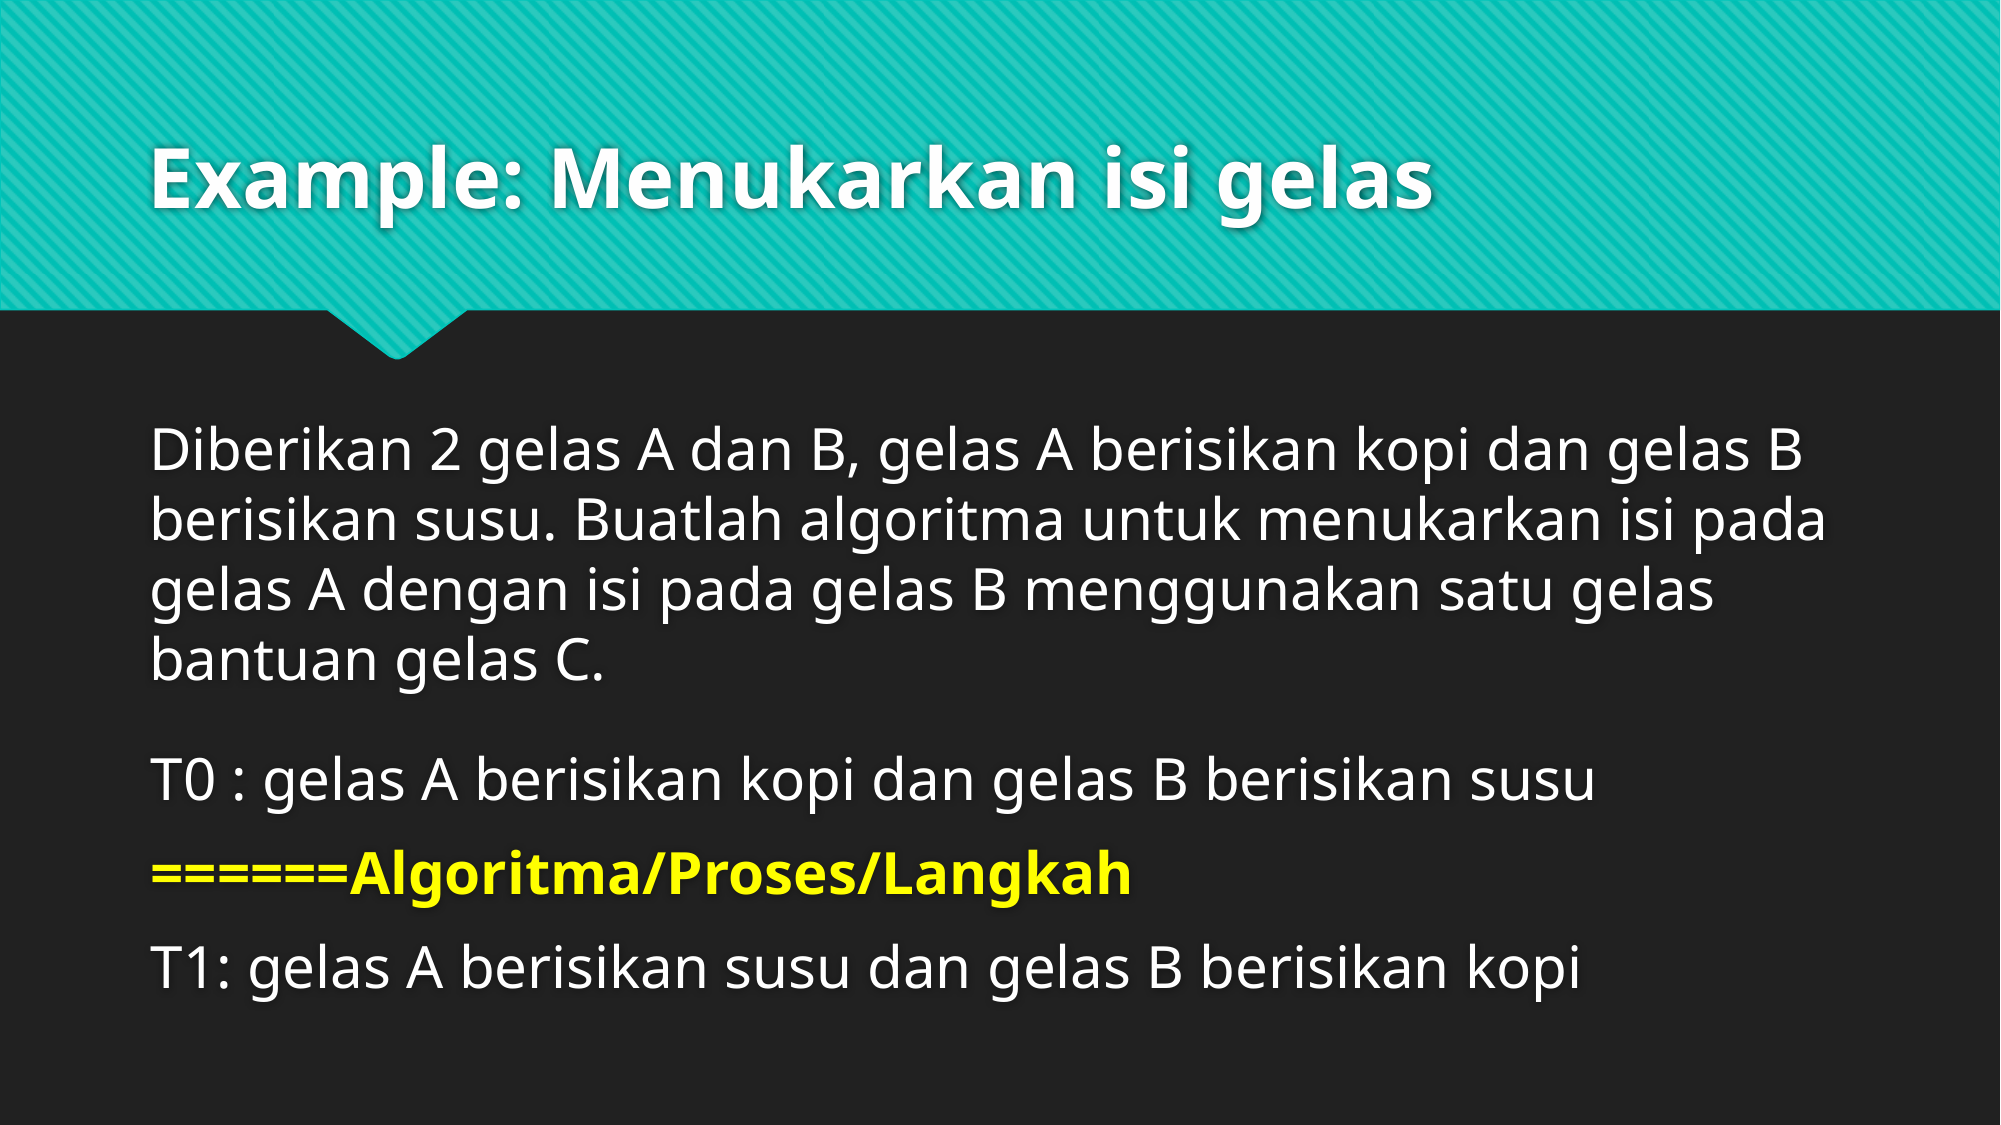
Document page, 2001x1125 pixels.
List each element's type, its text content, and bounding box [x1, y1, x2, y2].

list Diberikan 2 gelas A dan B, gelas A berisikan kopi dan gelas B berisikan susu. Buatlah algoritma untuk menukarkan isi pada gelas A dengan isi pada gelas B menggunakan satu gelas bantuan gelas C. [134, 364, 1866, 721]
text_box T0 : gelas A berisikan kopi dan gelas B berisikan susu ======Algoritma/Proses/Langkah T1: gelas A berisikan susu dan gelas B berisikan kopi [135, 725, 1867, 1017]
title Example: Menukarkan isi gelas [132, 73, 1868, 233]
